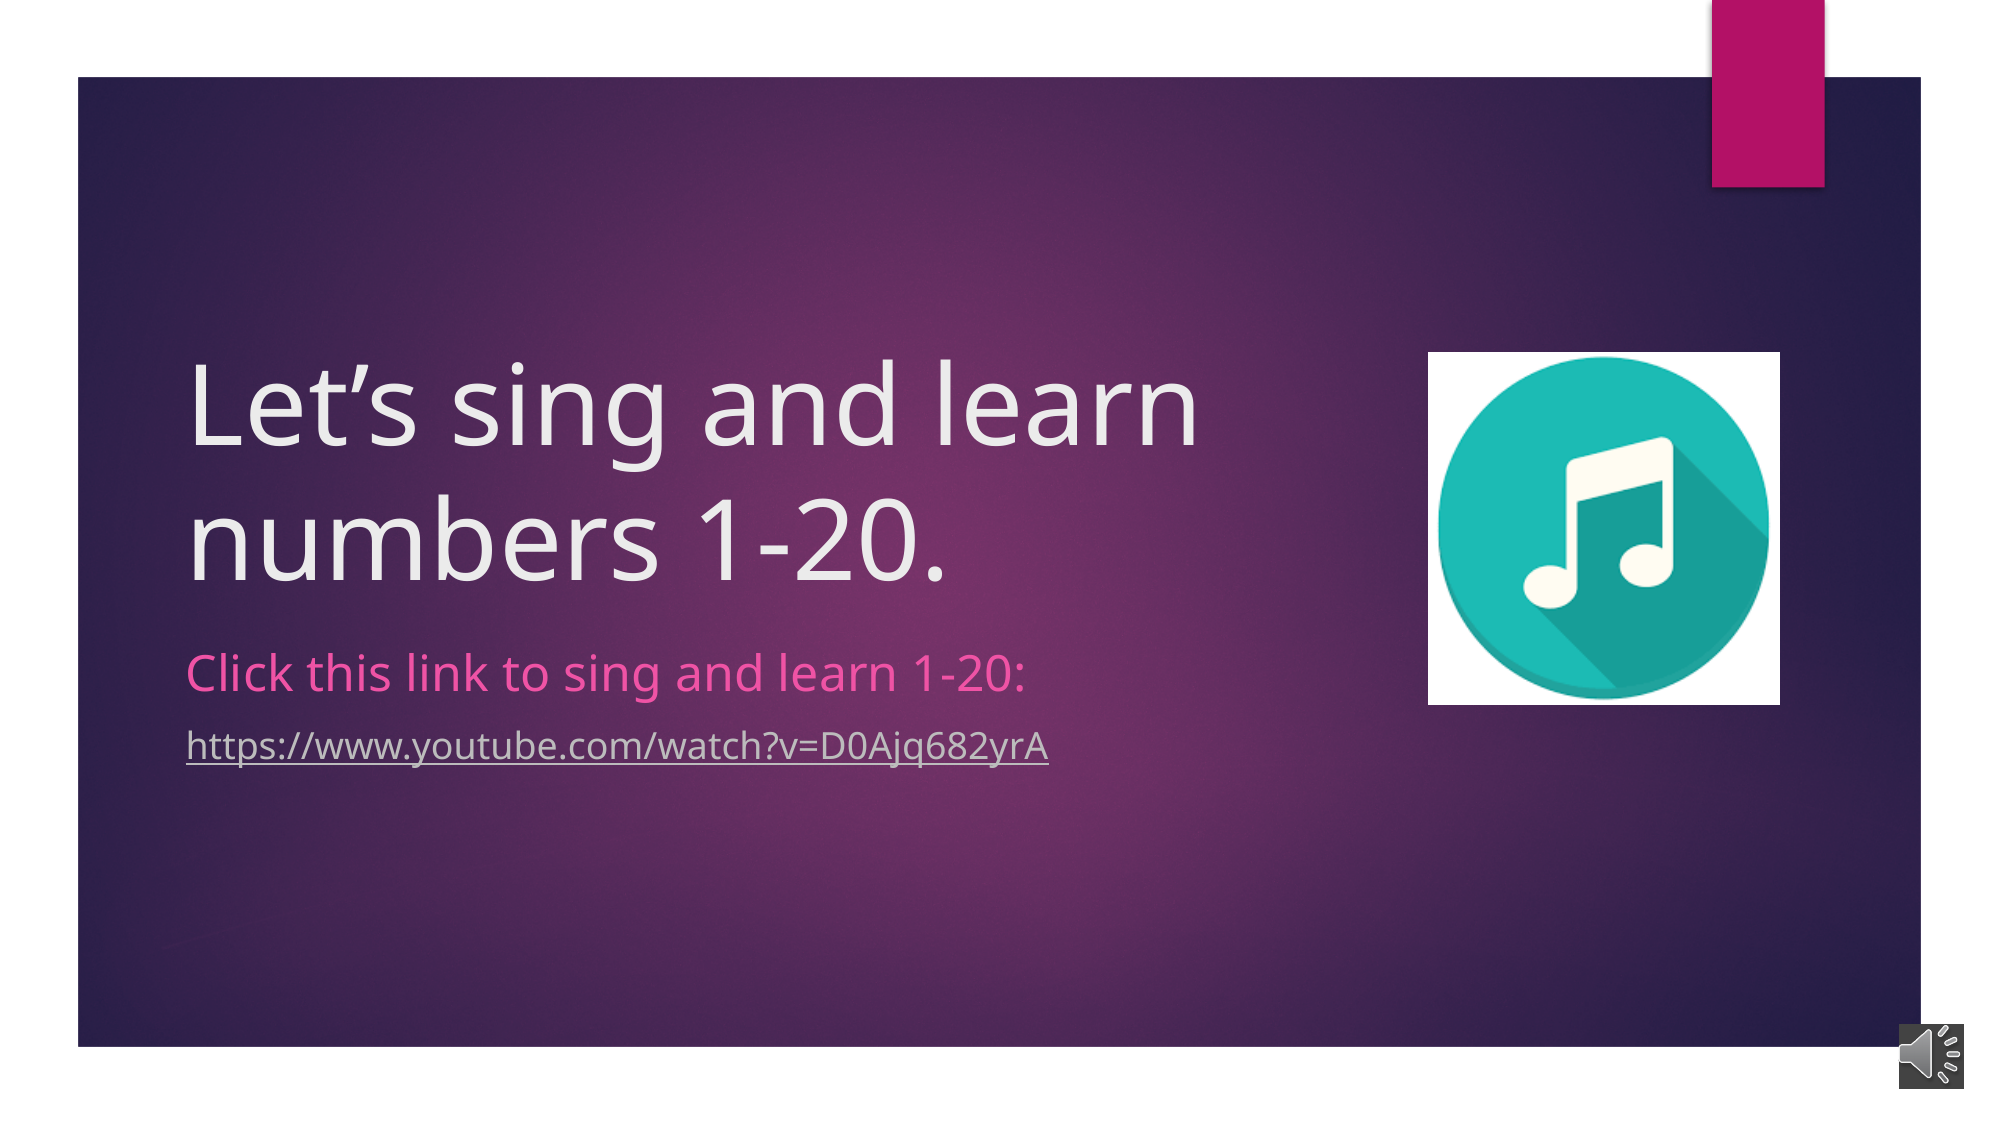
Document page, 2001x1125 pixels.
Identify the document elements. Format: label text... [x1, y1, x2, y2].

picture [1427, 352, 1780, 705]
title Let’s sing and learn numbers 1-20. [170, 171, 1619, 611]
subtitle Click this link to sing and learn 1-20: https://www.youtube.com/watch?v=D0Ajq682yrA [170, 633, 1619, 775]
picture [1897, 1022, 1965, 1090]
